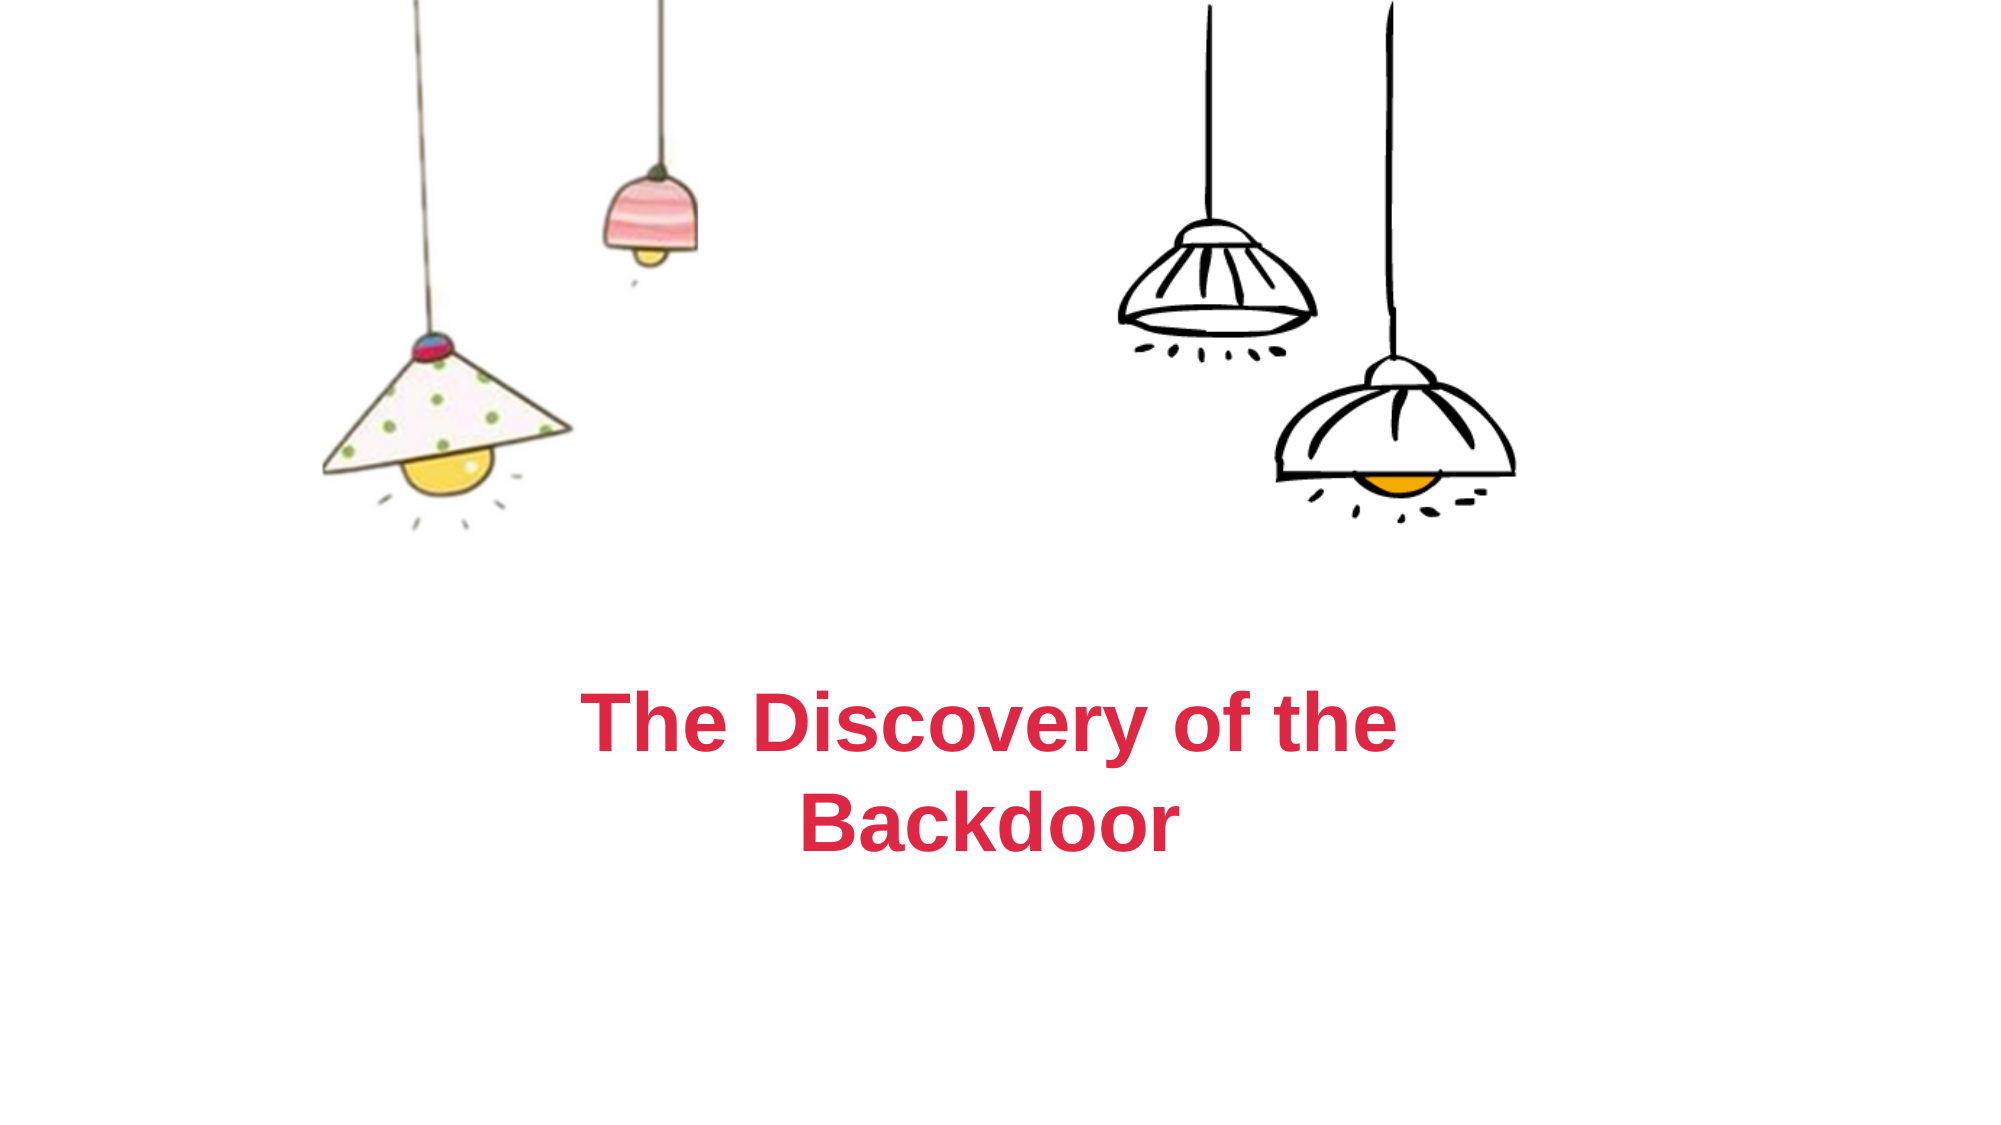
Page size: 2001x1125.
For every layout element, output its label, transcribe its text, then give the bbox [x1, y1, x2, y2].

picture [901, 0, 1728, 547]
picture [230, 0, 801, 704]
text_box The Discovery of the Backdoor [542, 660, 1437, 876]
